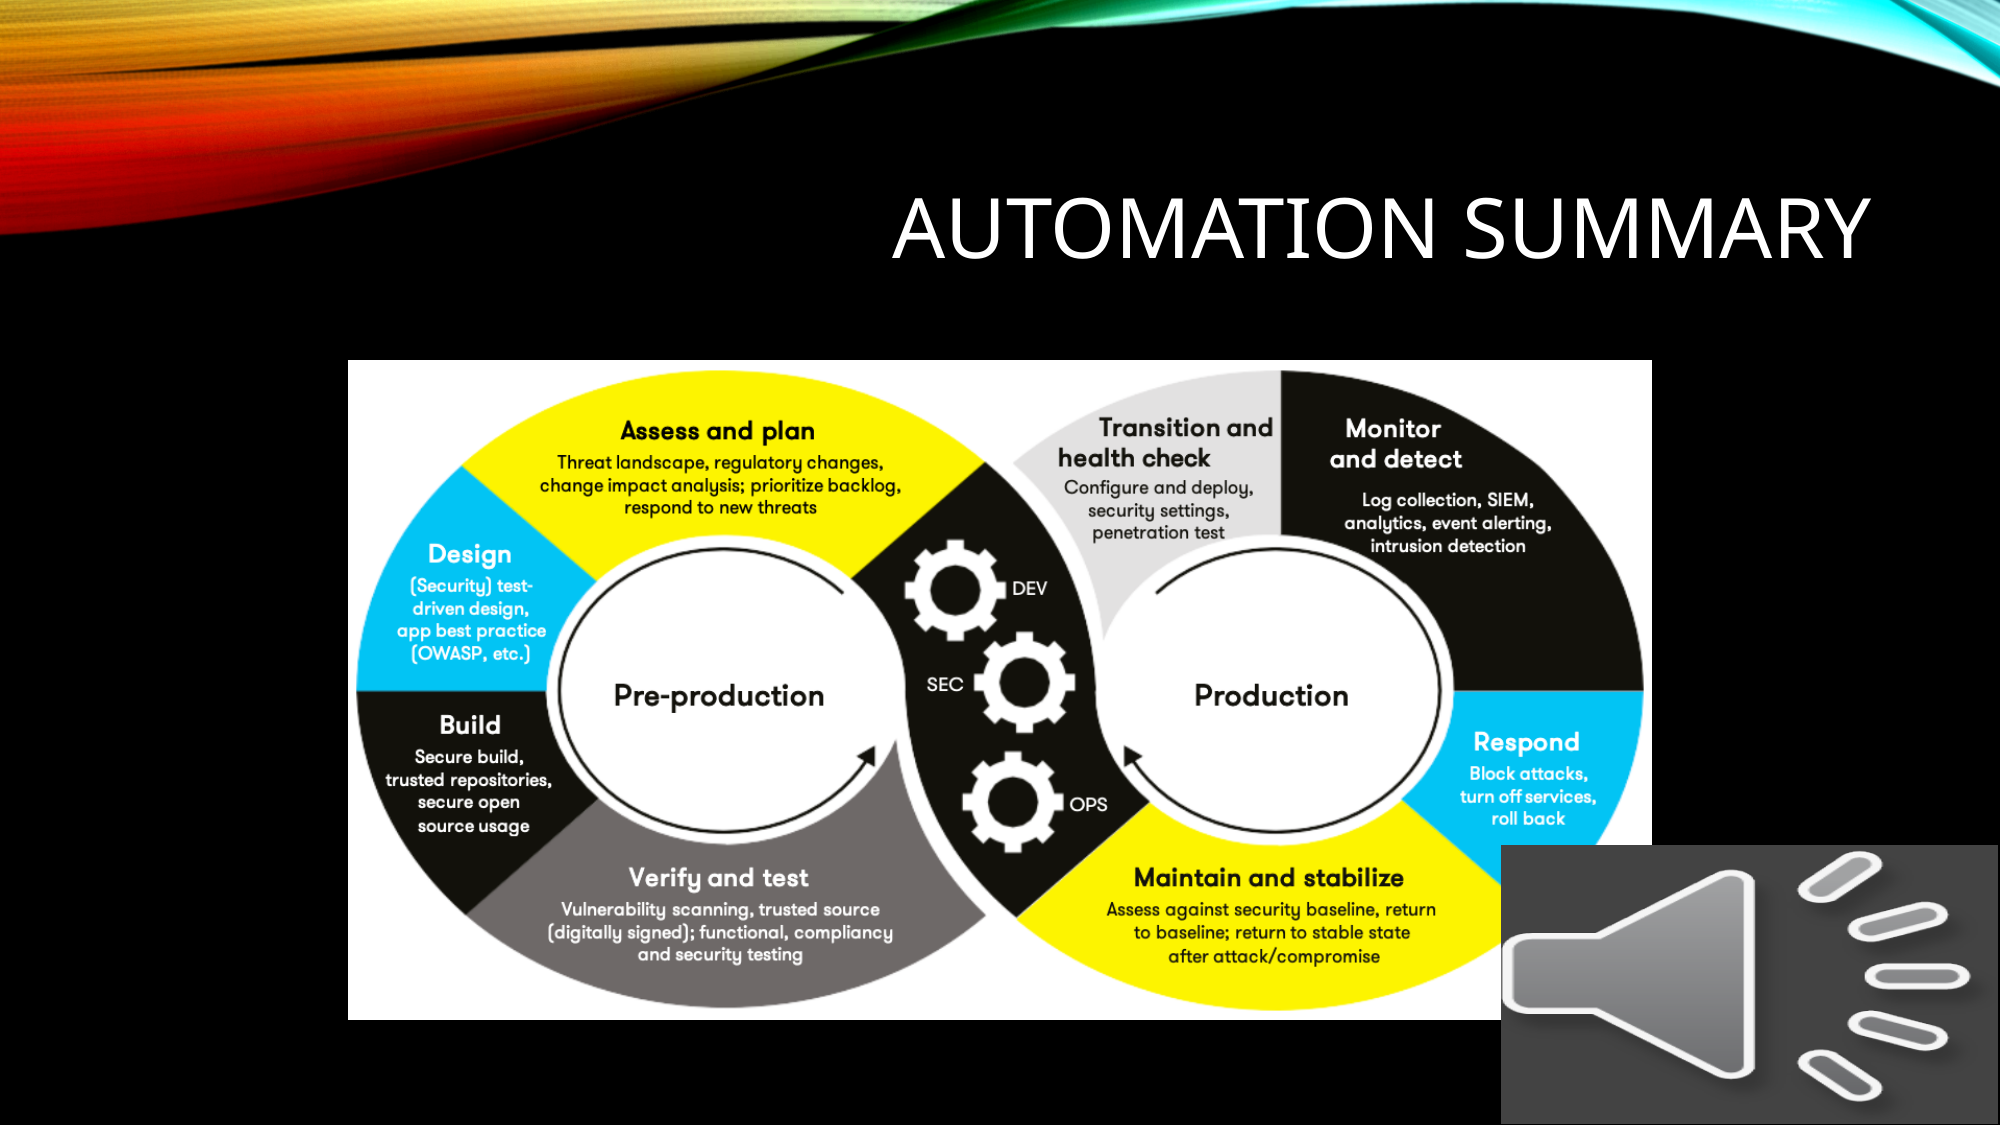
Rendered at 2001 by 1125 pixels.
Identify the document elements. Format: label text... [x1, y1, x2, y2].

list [348, 360, 1652, 1020]
picture [1500, 843, 2000, 1125]
picture [0, 0, 2000, 237]
title AUTOMATION SUMMARY [474, 125, 1888, 338]
